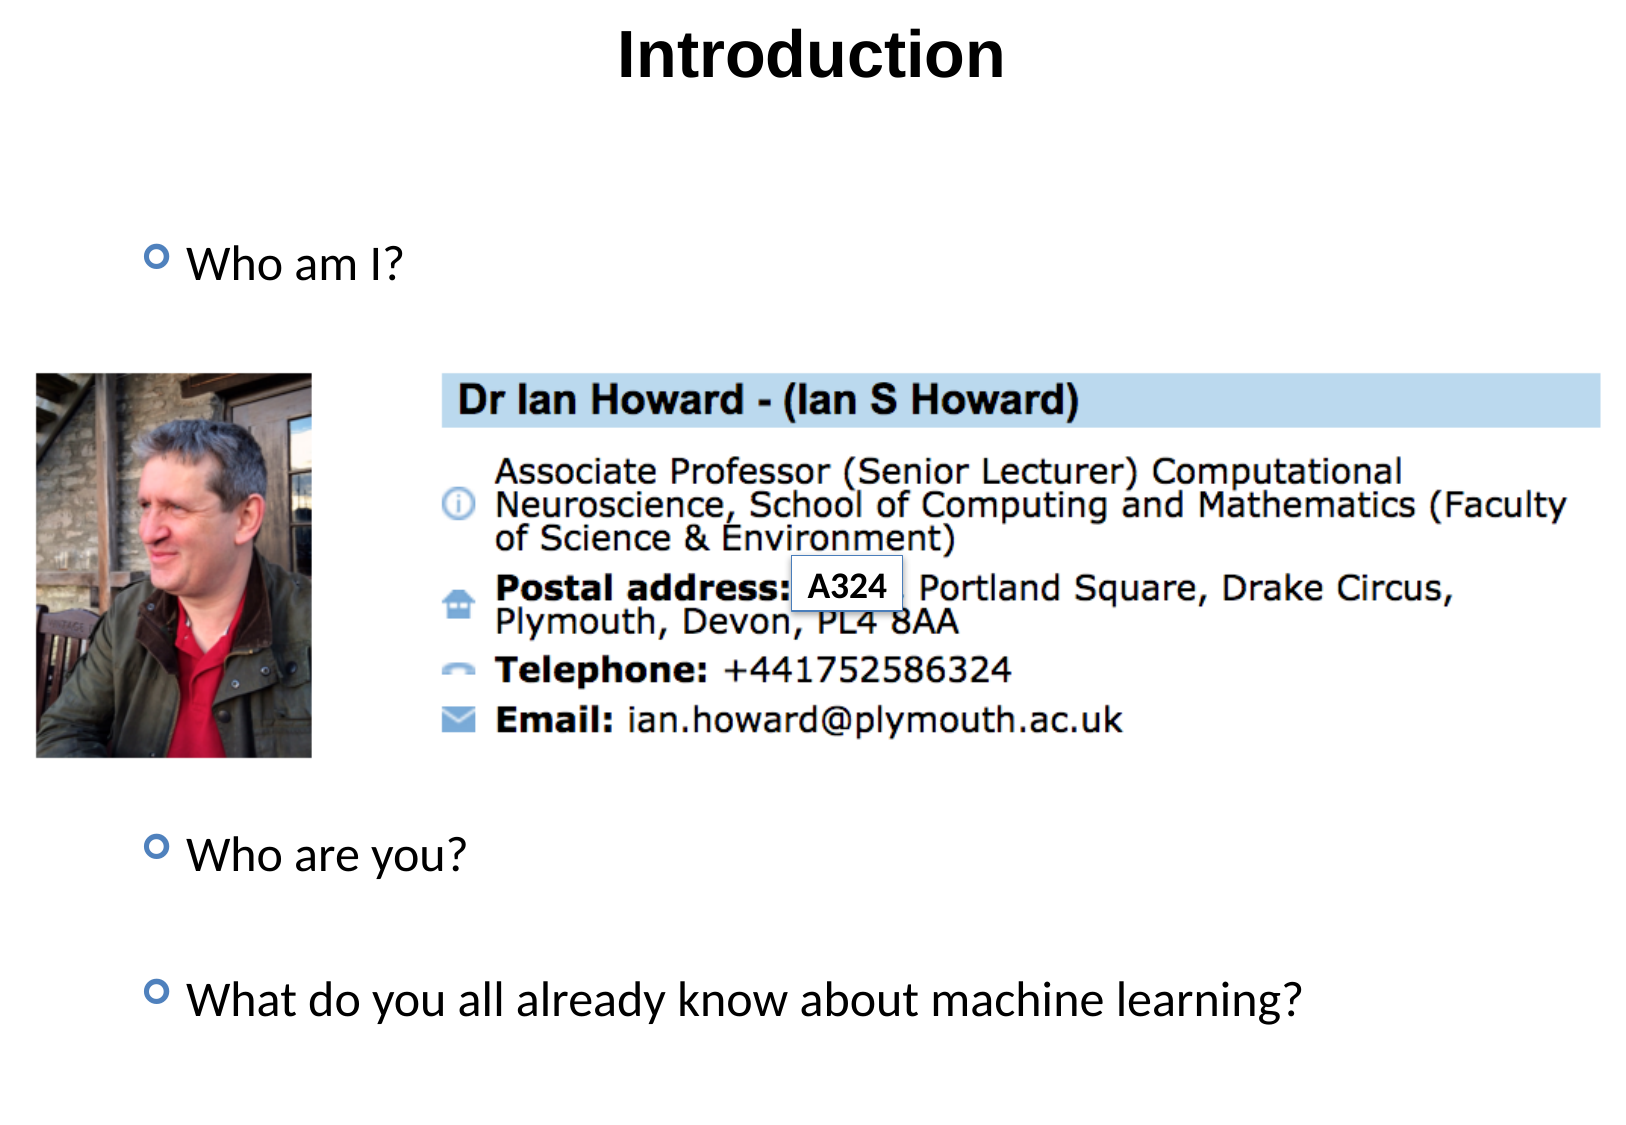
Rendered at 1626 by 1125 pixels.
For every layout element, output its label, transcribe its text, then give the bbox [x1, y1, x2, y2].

text_box Who are you? What do you all already know about machine learning? [126, 814, 1531, 1034]
title Introduction [81, 1, 1544, 100]
picture [0, 330, 1625, 791]
text_box Who am I? [126, 223, 1575, 321]
